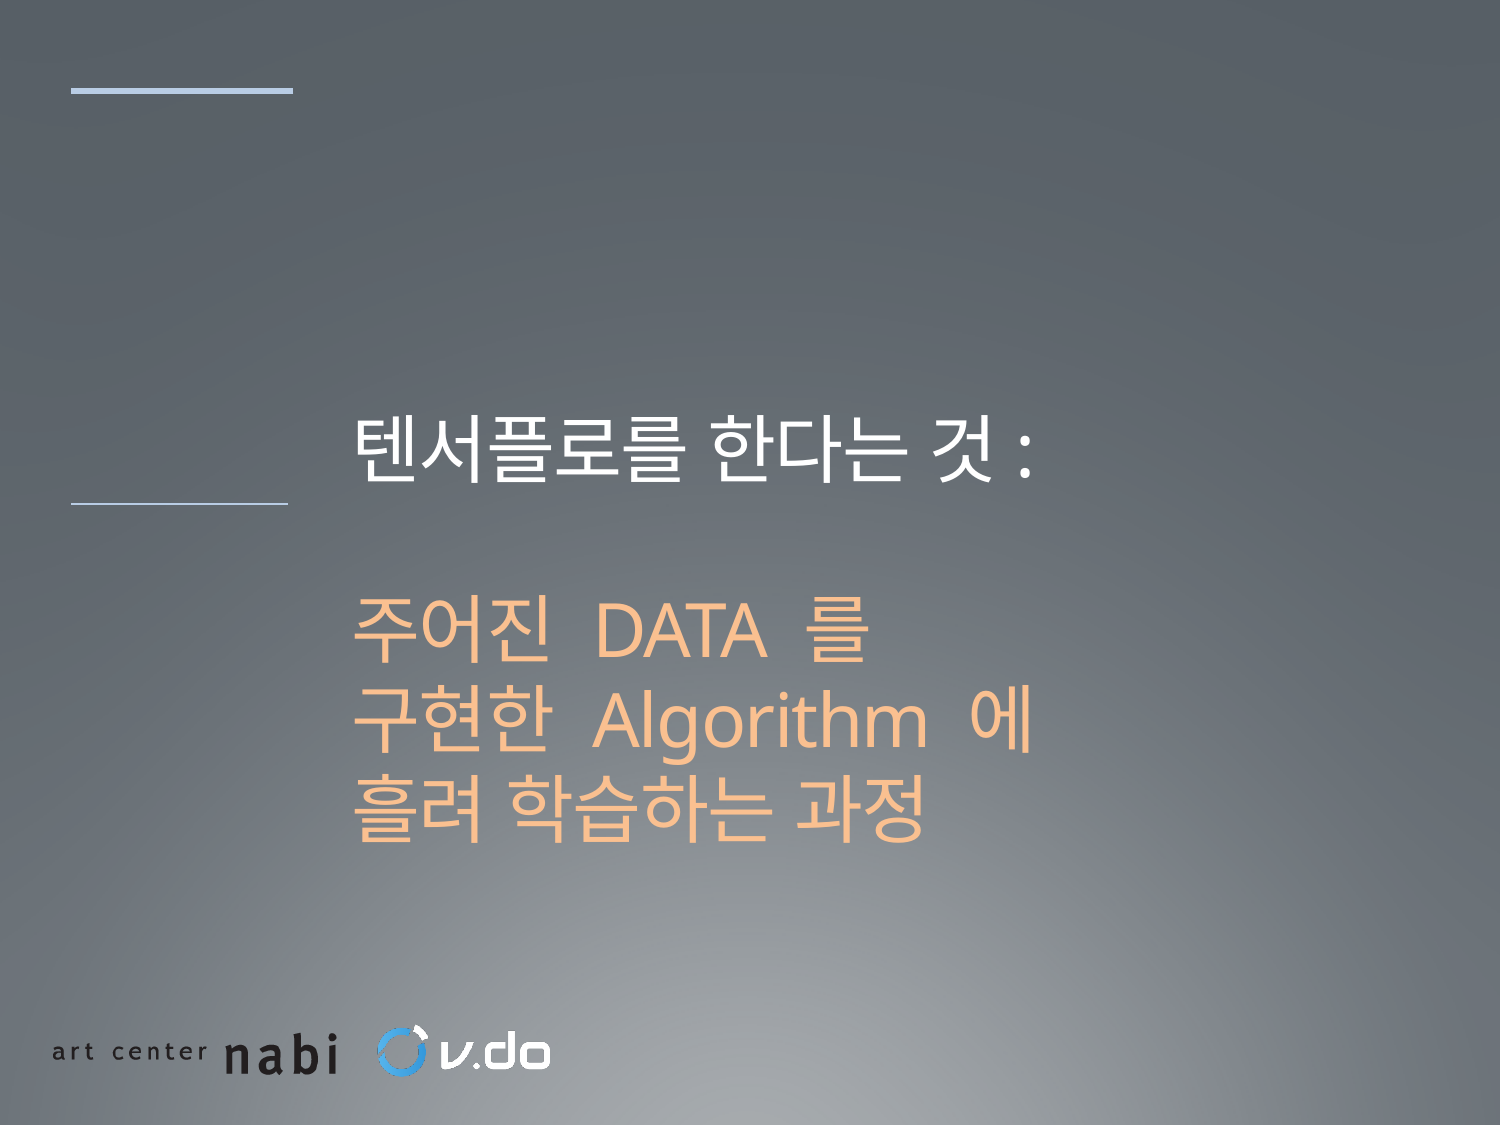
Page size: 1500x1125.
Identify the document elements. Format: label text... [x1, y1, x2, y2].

picture [0, 0, 1500, 1125]
text_box 텐서플로를 한다는 것: 주어진 DATA 를 구현한 Algorithm 에 흘려 학습하는 과정 [336, 444, 1406, 811]
